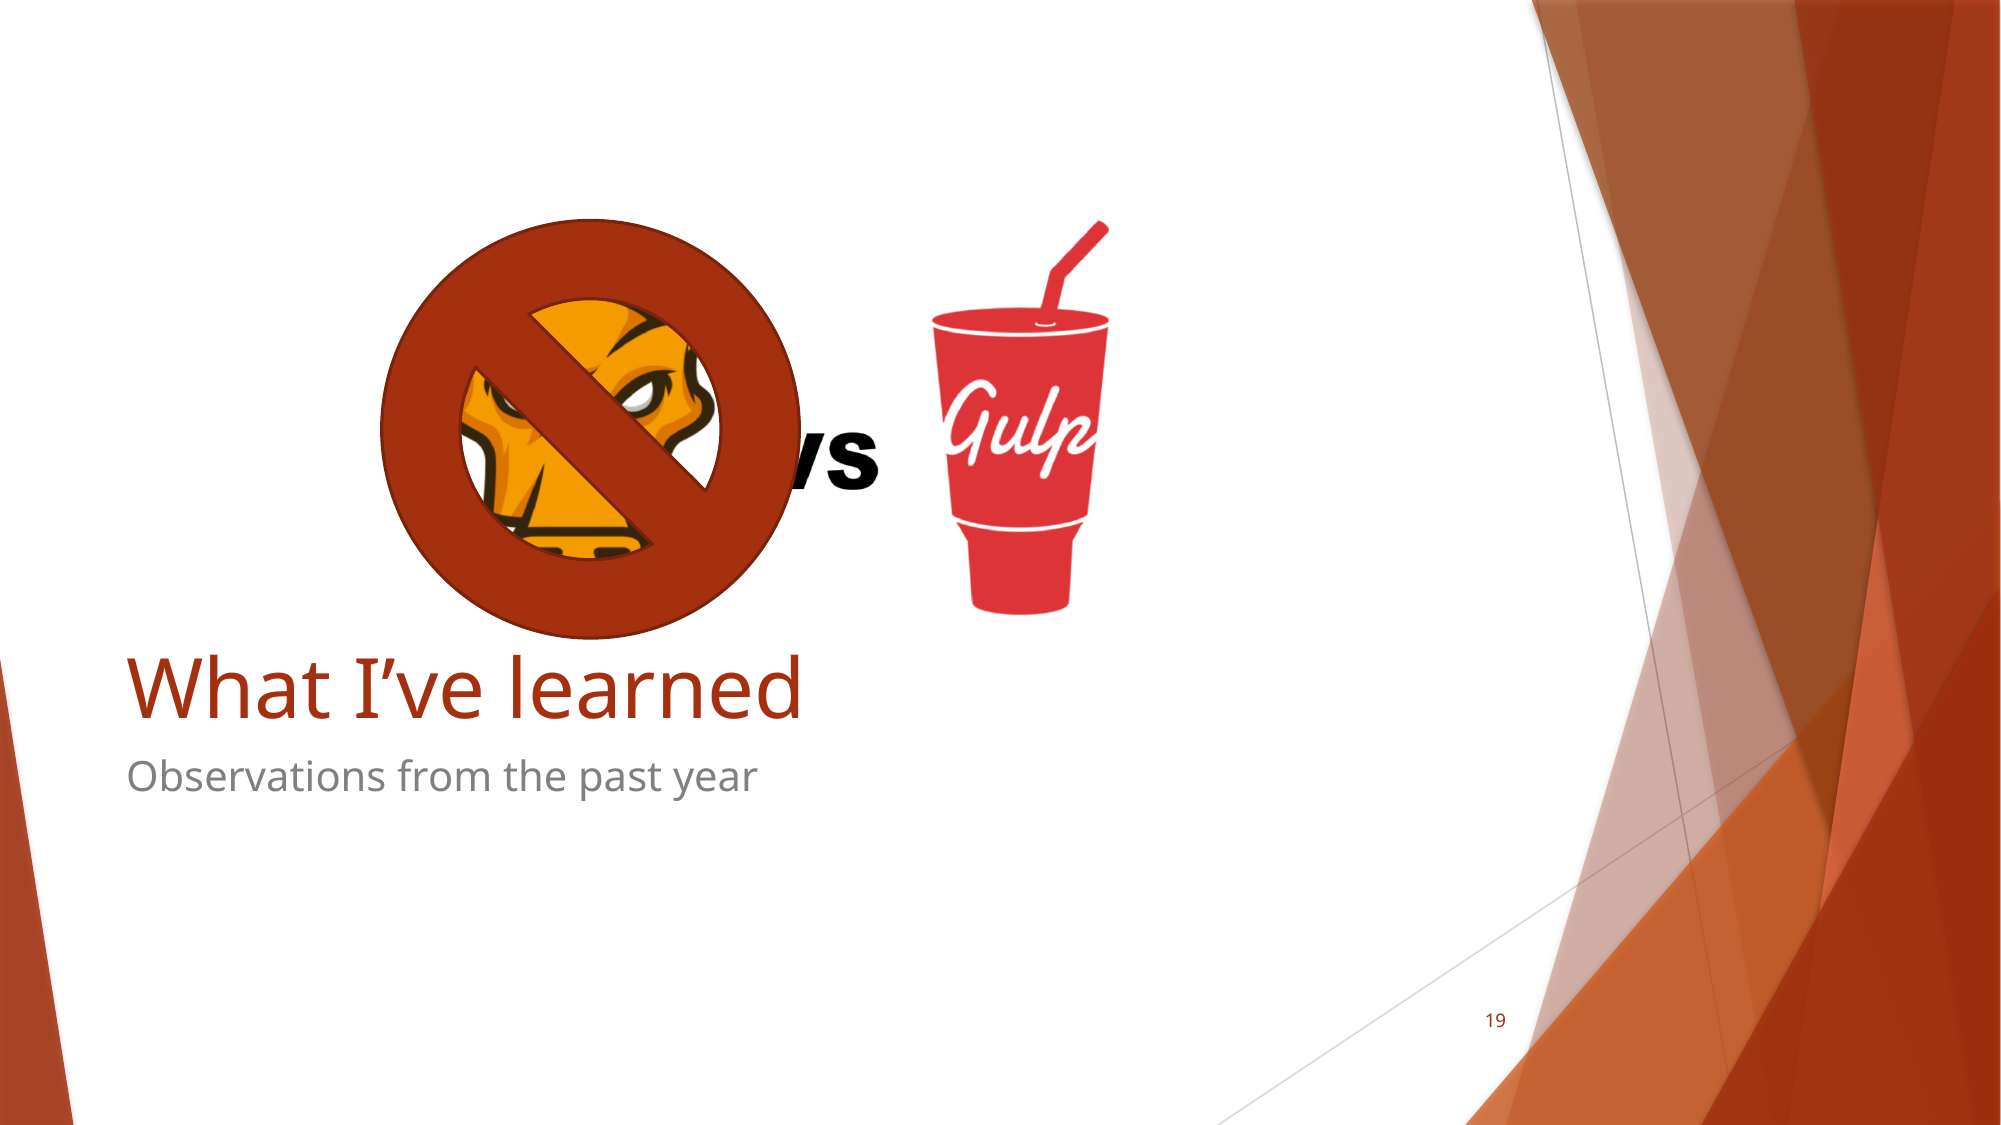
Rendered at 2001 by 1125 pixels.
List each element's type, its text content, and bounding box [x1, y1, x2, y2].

picture [437, 219, 1138, 655]
title What I’ve learned [111, 443, 1522, 742]
text_box [380, 290, 432, 568]
slide_number 19 [1409, 991, 1522, 1051]
list Observations from the past year [111, 742, 1522, 884]
